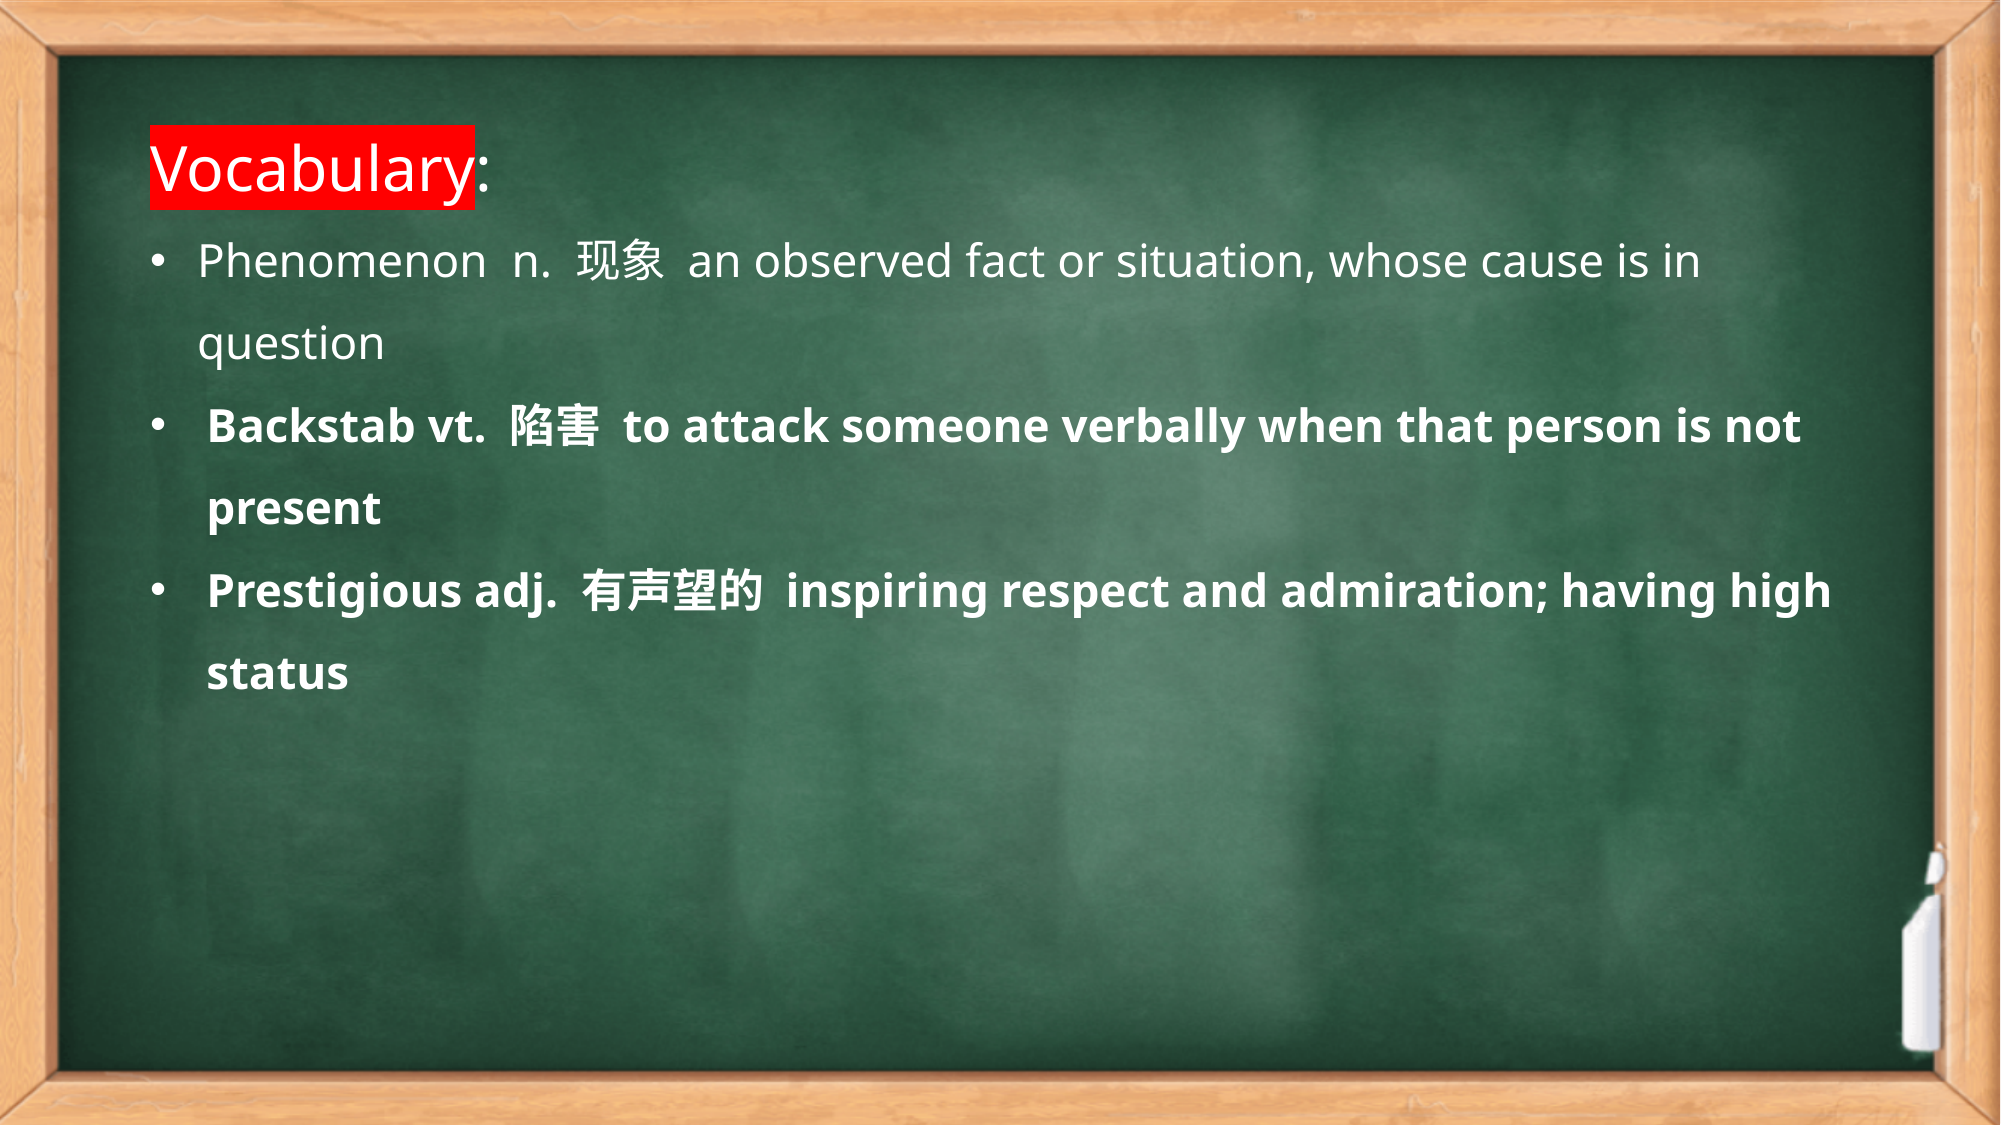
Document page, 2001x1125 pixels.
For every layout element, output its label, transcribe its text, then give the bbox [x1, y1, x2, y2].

text_box Vocabulary: Phenomenon n. 现象 an observed fact or situation, whose cause is in question Backstab vt. 陷害 to attack someone verbally when that person is not present Prestigious adj. 有声望的 inspiring respect and admiration; having high status [1565, 121, 1865, 907]
picture [0, 0, 2001, 1125]
text_box Vocabulary: Phenomenon n. 现象 an observed fact or situation, whose cause is in question Backstab vt. 陷害 to attack someone verbally when that person is not present Prestigious adj. 有声望的 inspiring respect and admiration; having high status [135, 121, 435, 907]
